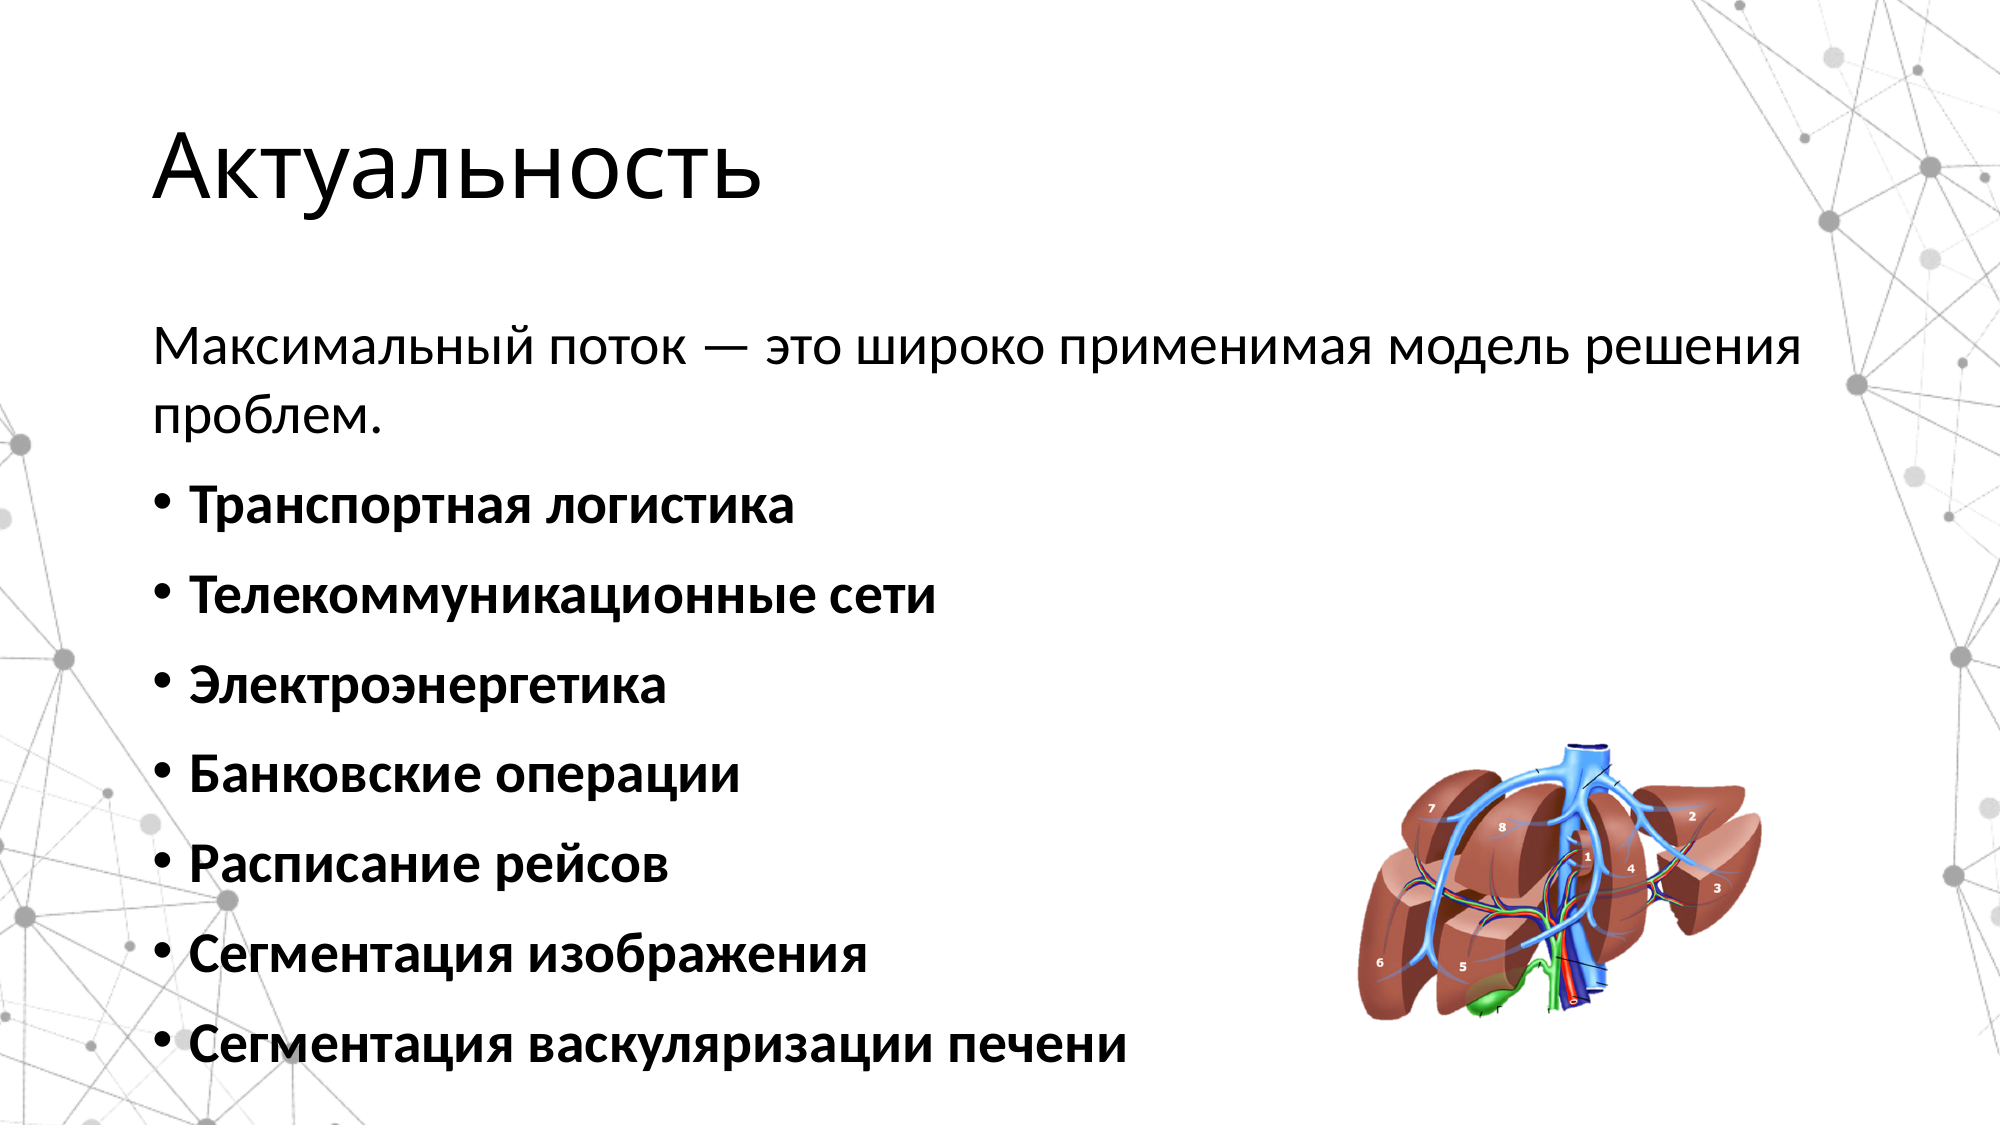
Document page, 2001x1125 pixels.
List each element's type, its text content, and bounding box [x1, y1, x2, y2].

list Максимальный поток — это широко применимая модель решения проблем. Транспортная логистика Телекоммуникационные сети Электроэнергетика Банковские операции Расписание рейсов Сегментация изображения Сегментация васкуляризации печени [557, 299, 1863, 1084]
picture [1285, 0, 2000, 1065]
title Актуальность [137, 59, 1512, 278]
picture [0, 278, 557, 1125]
